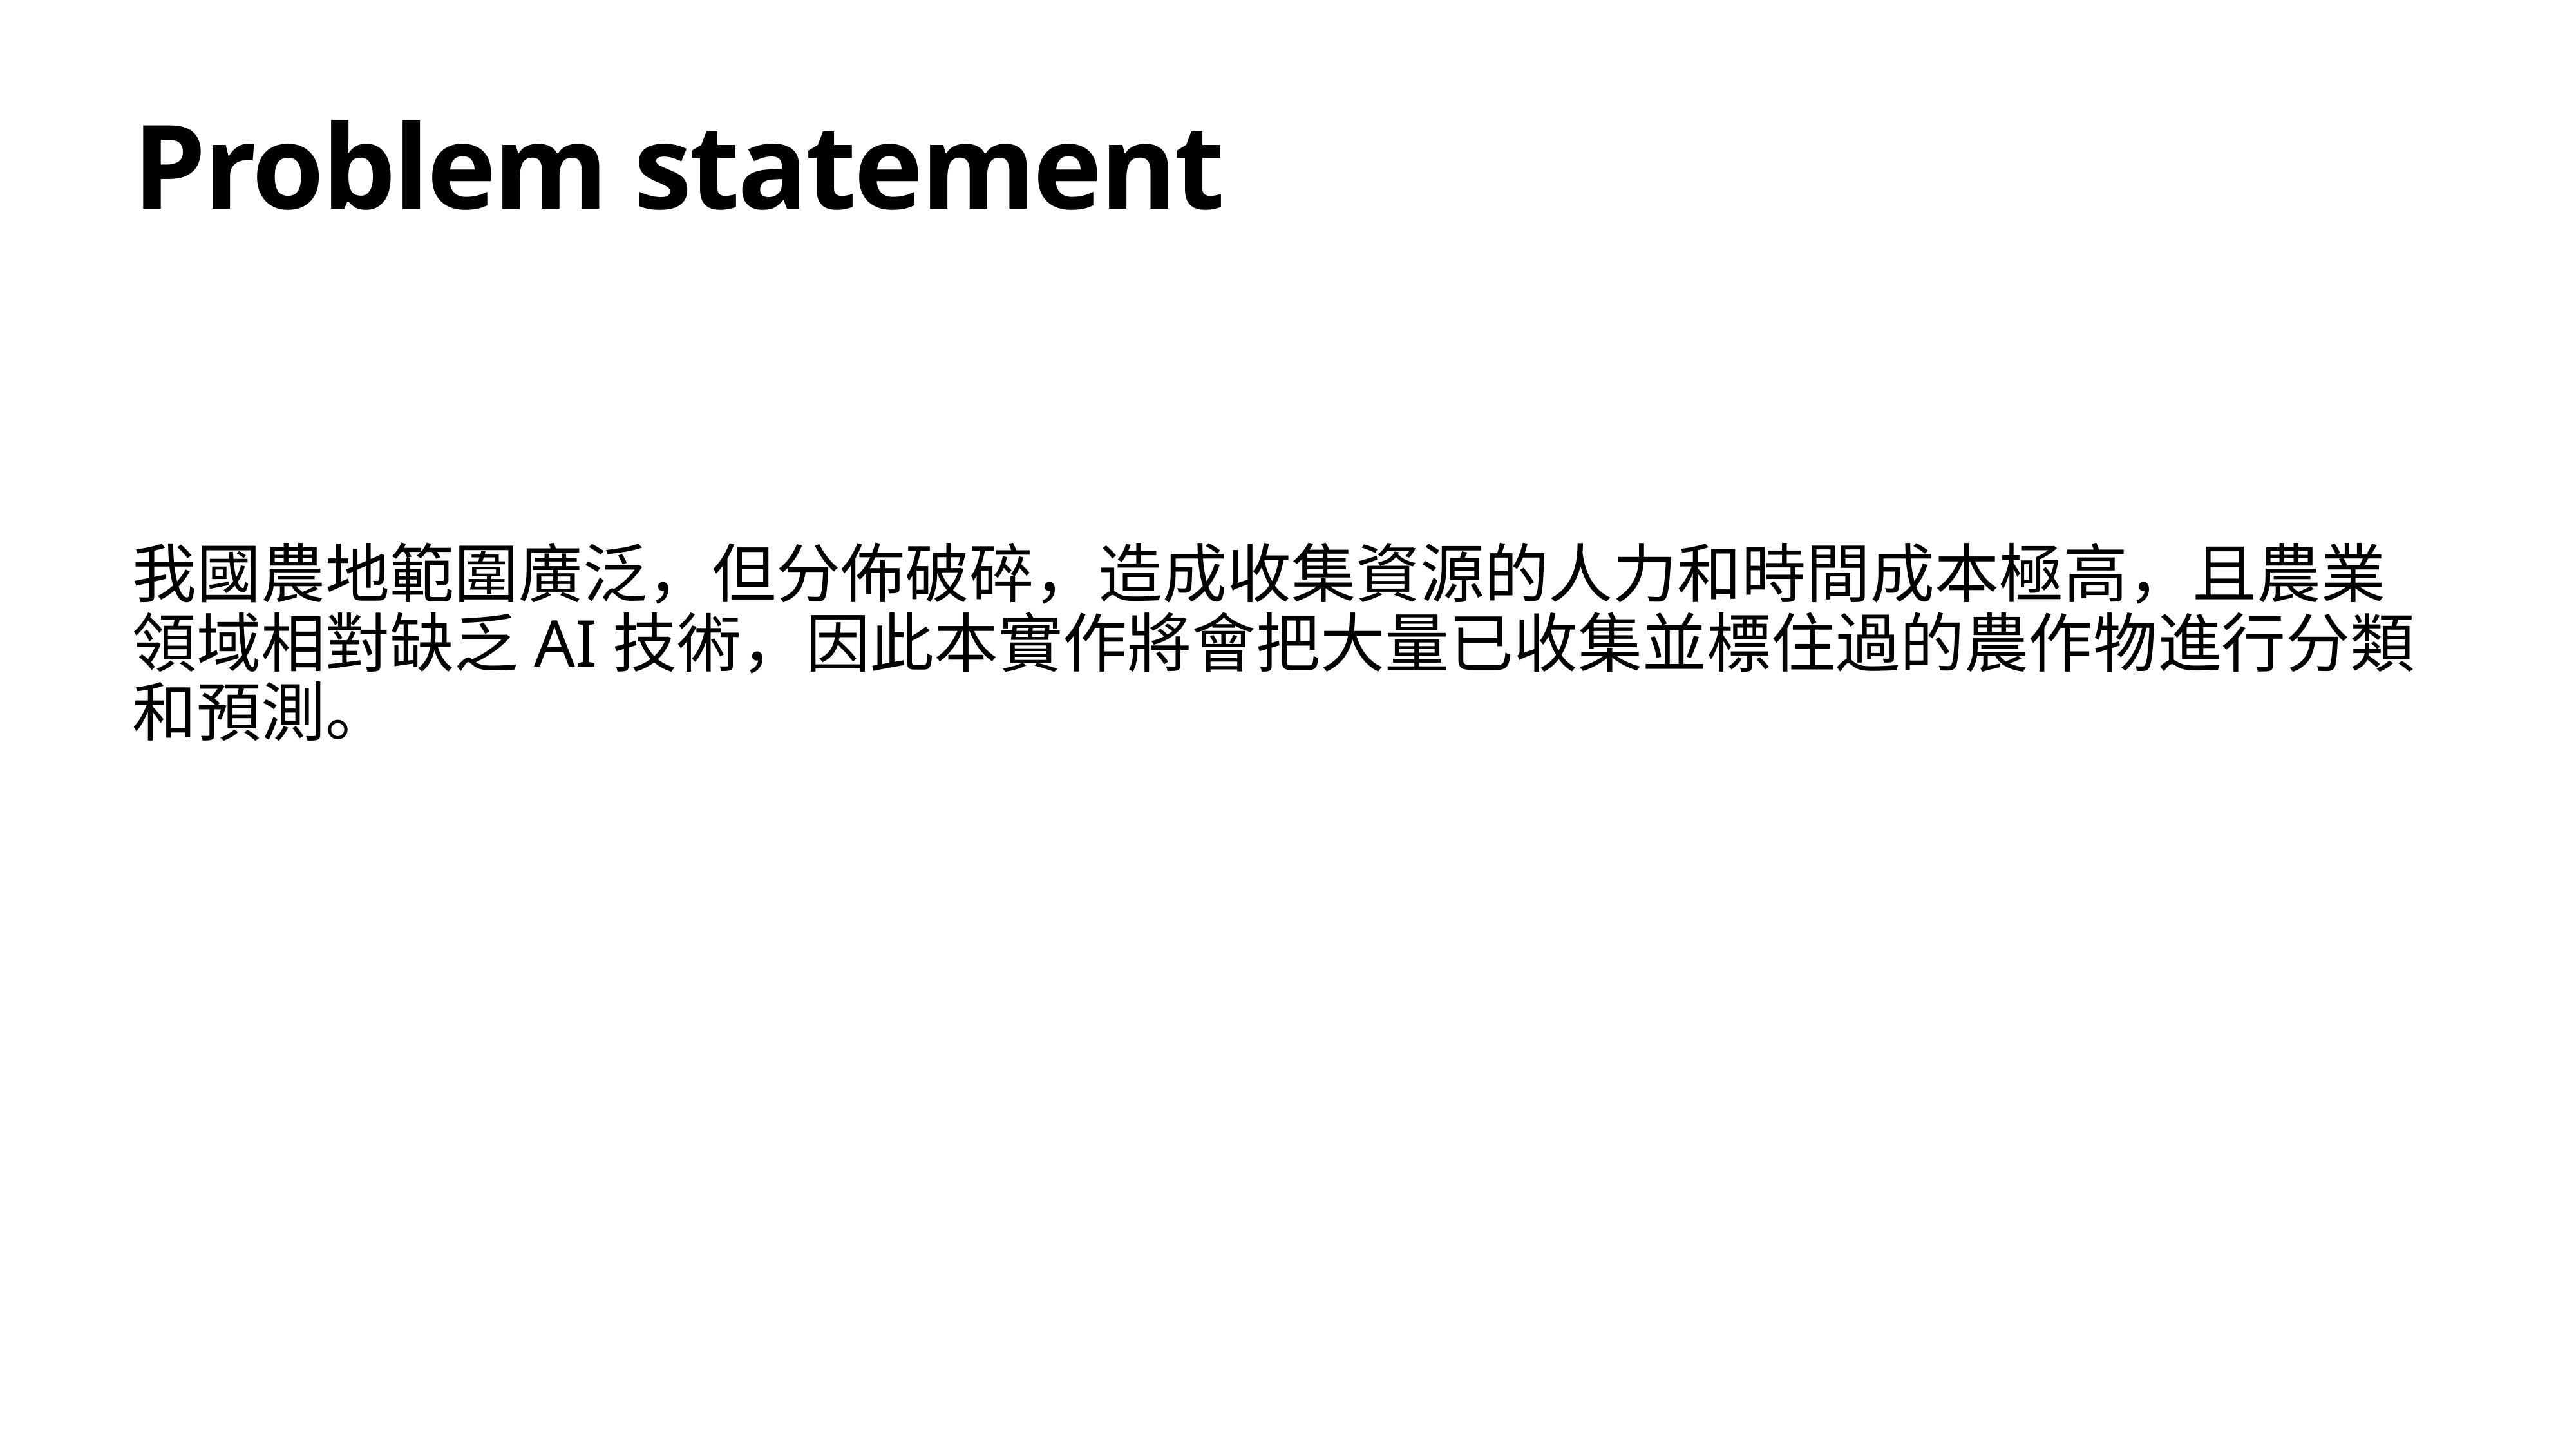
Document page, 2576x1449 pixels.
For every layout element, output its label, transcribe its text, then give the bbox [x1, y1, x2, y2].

list 我國農地範圍廣泛，但分佈破碎，造成收集資源的人力和時間成本極高，且農業領域相對缺乏AI技術，因此本實作將會把大量已收集並標住過的農作物進行分類和預測。 [127, 536, 2449, 945]
title Problem statement [127, 113, 2449, 266]
